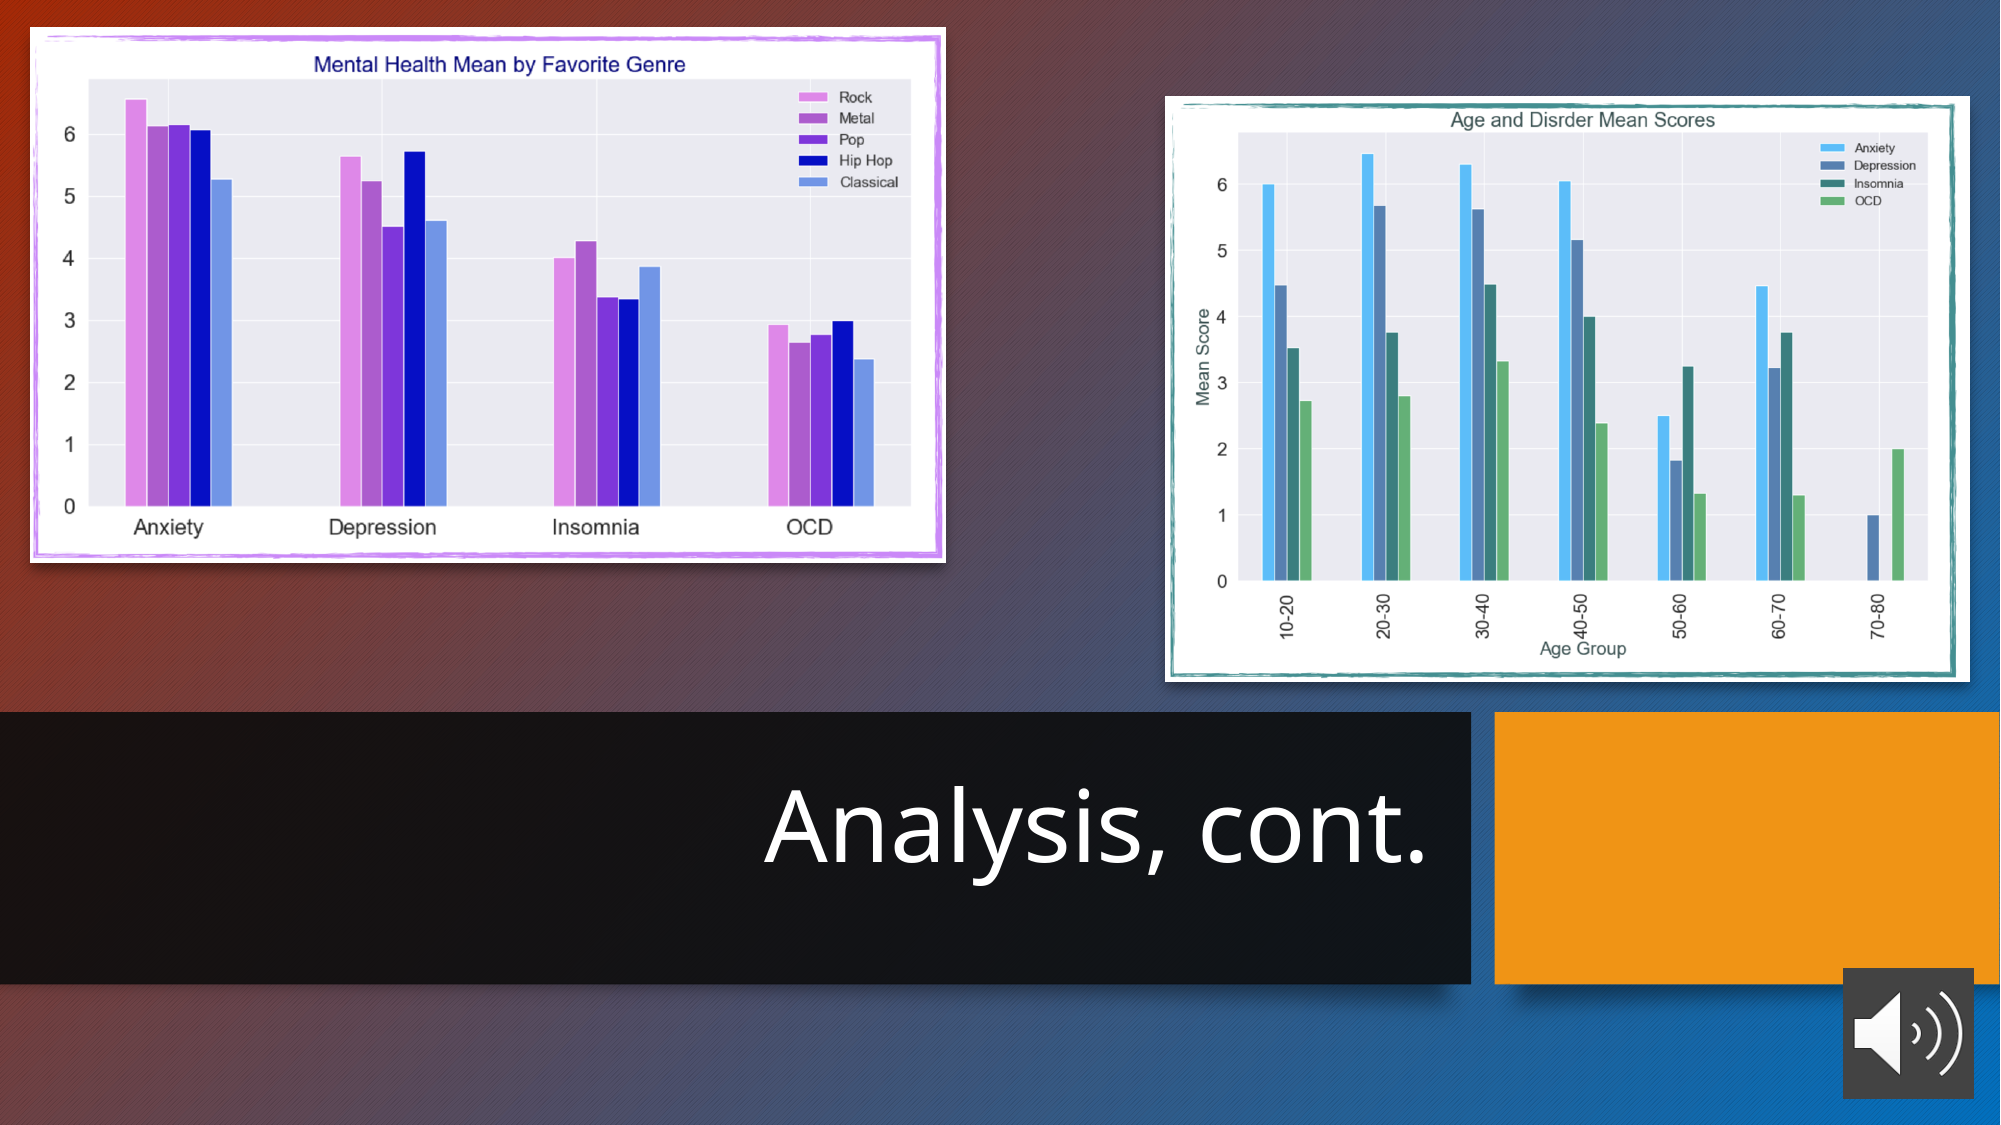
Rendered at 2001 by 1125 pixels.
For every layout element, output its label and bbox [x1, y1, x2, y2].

picture [1841, 966, 1976, 1101]
text_box [0, 0, 2000, 1125]
picture [30, 27, 946, 563]
picture [1165, 96, 1970, 682]
